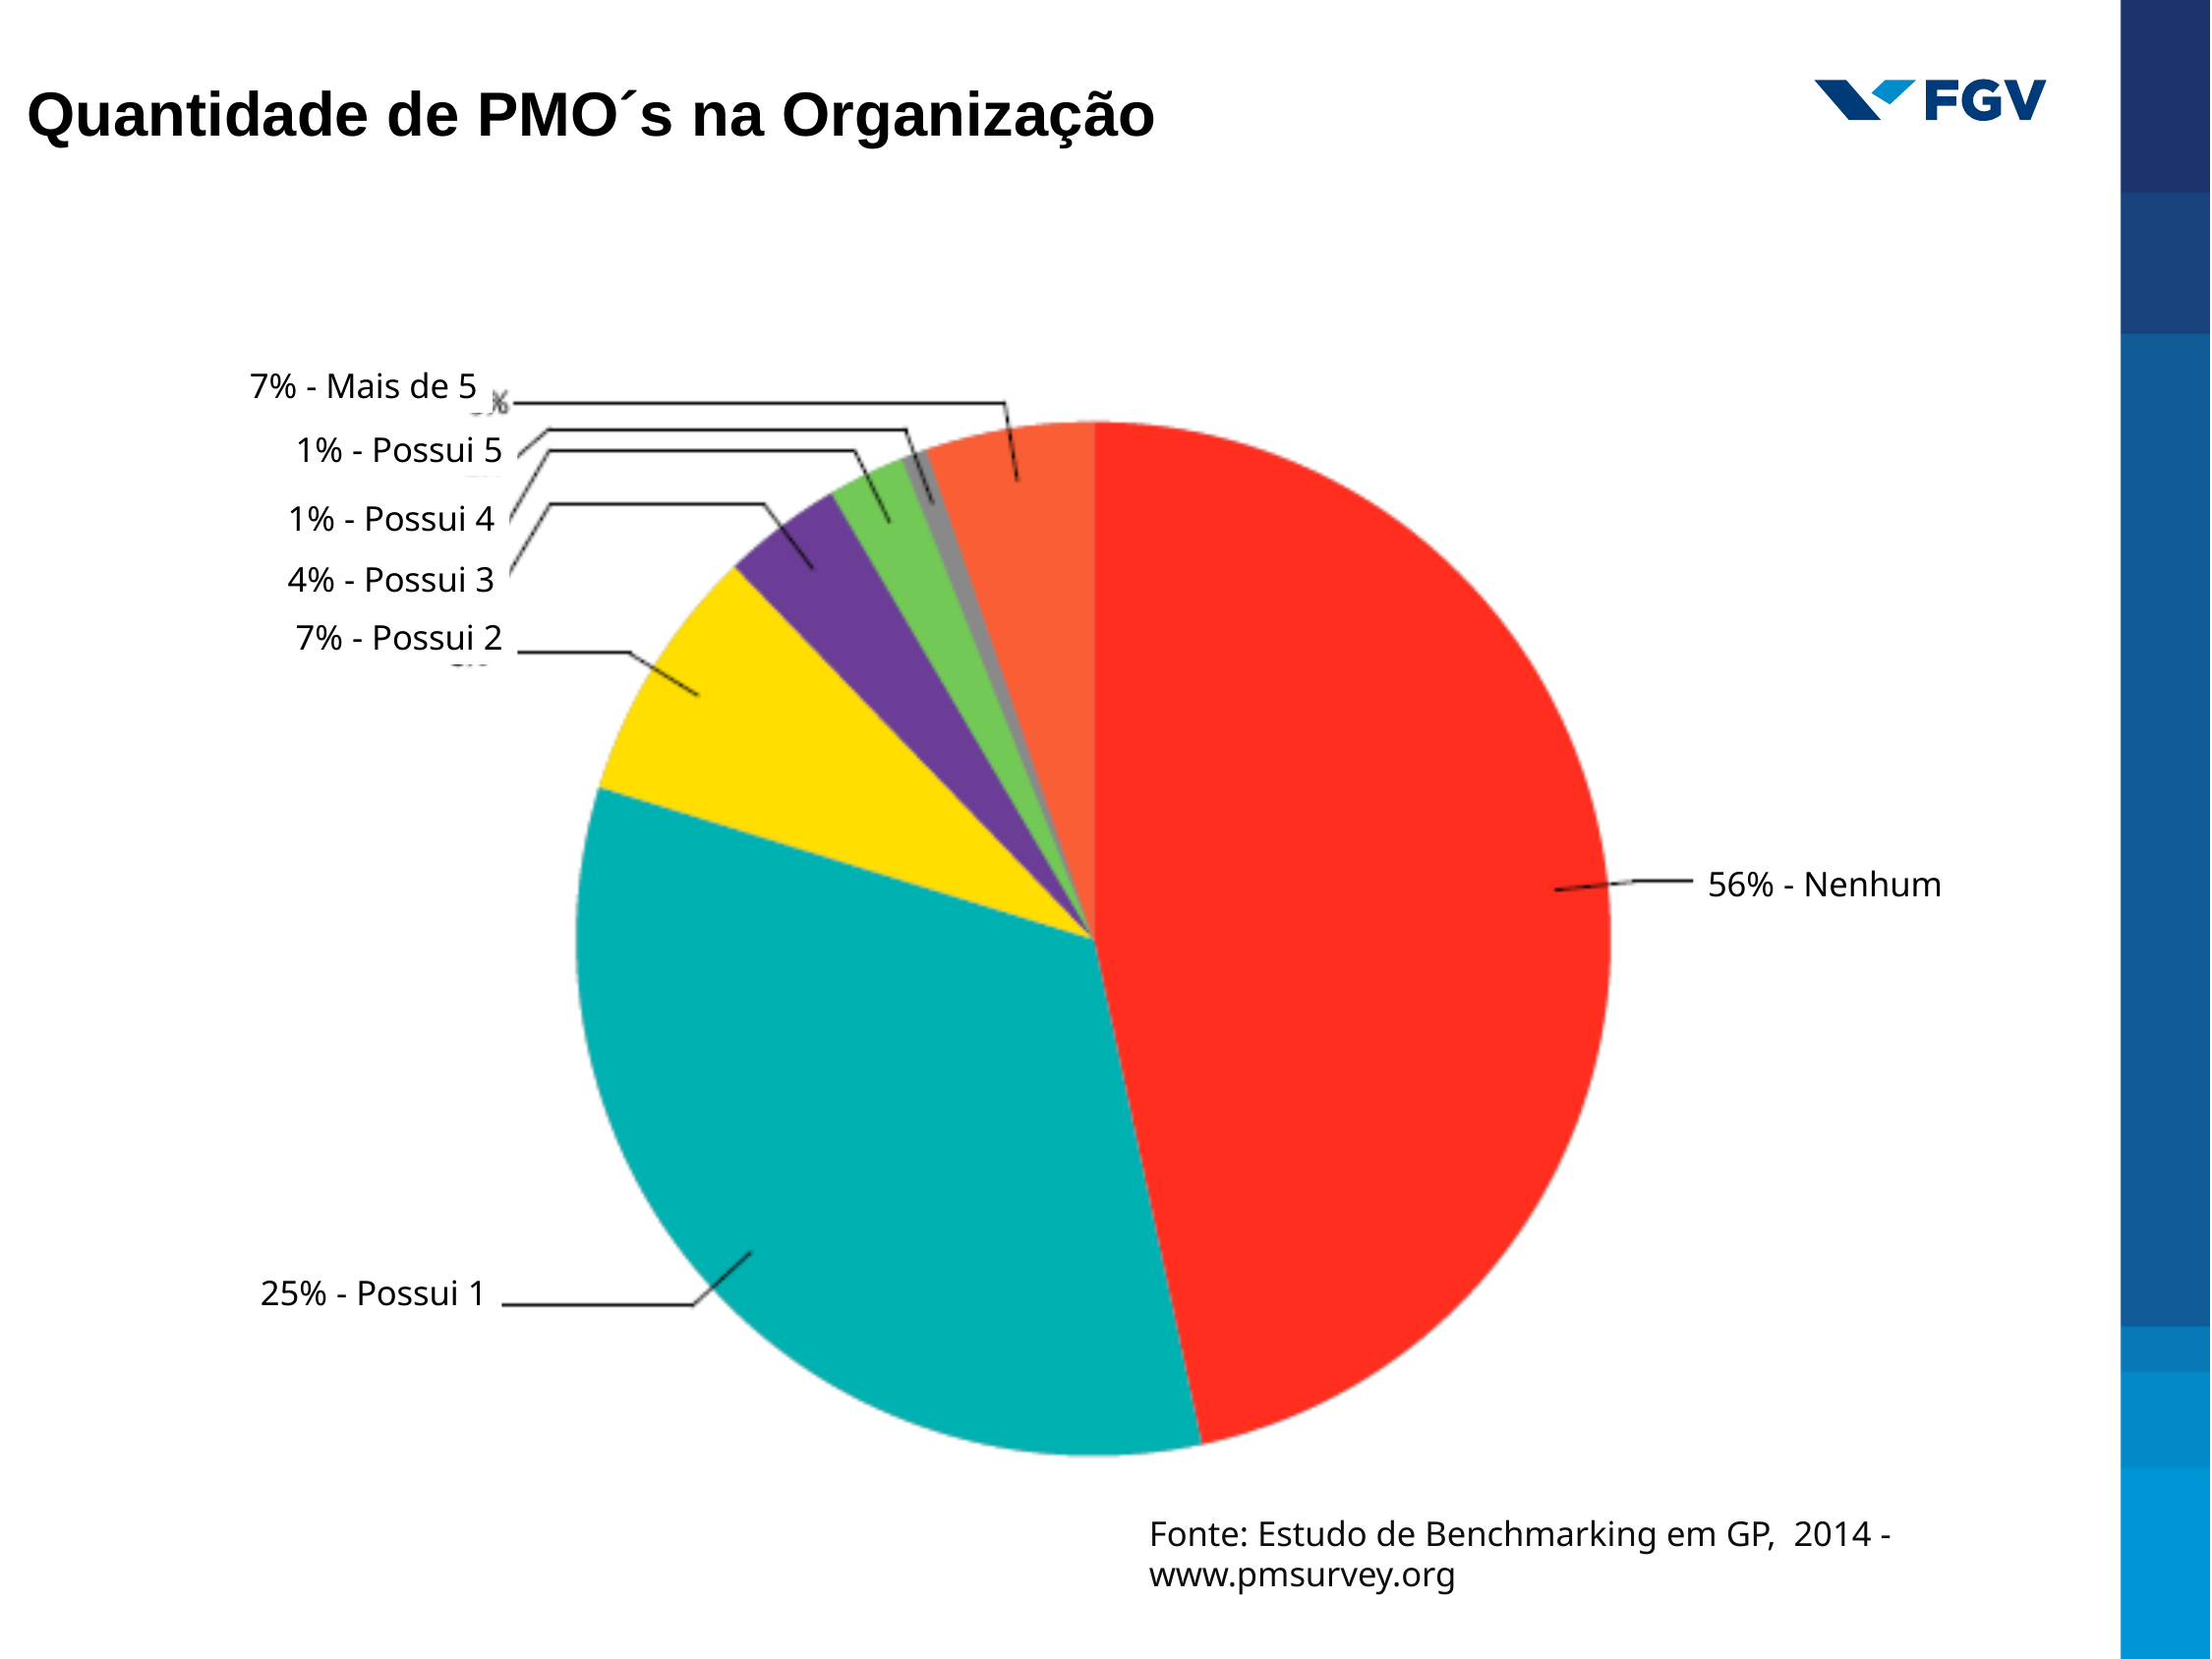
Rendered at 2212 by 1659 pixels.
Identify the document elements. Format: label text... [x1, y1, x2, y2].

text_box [146, 270, 2212, 1562]
text_box [147, 89, 1835, 187]
picture [2, 0, 2210, 1659]
title Quantidade de PMO´s na Organização [12, 45, 1653, 177]
